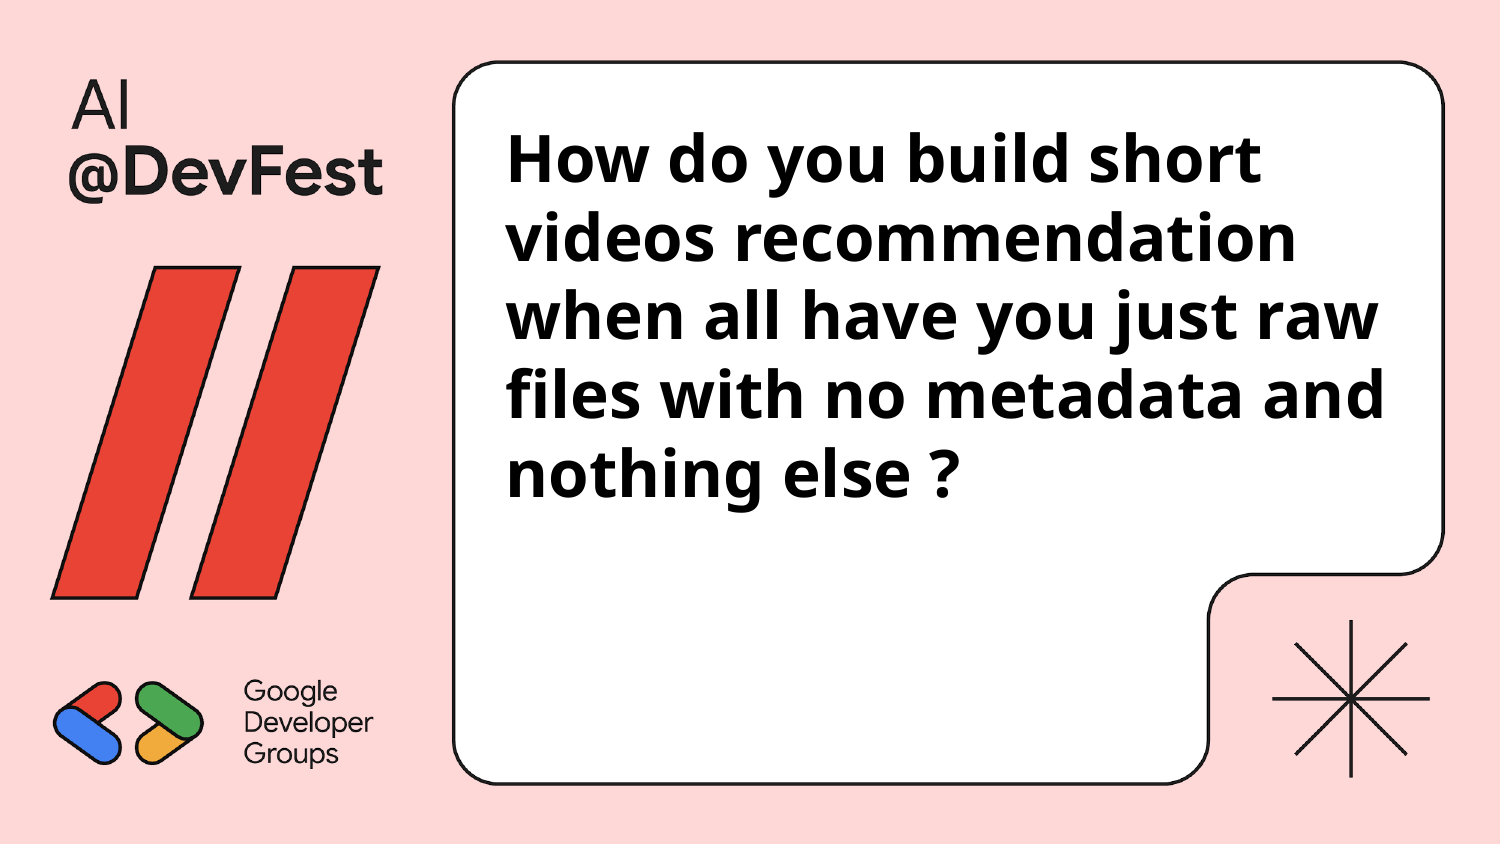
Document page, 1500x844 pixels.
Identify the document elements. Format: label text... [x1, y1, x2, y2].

title How do you build short videos recommendation when all have you just raw files with no metadata and nothing else ? [505, 116, 1398, 534]
picture [0, 0, 1500, 844]
